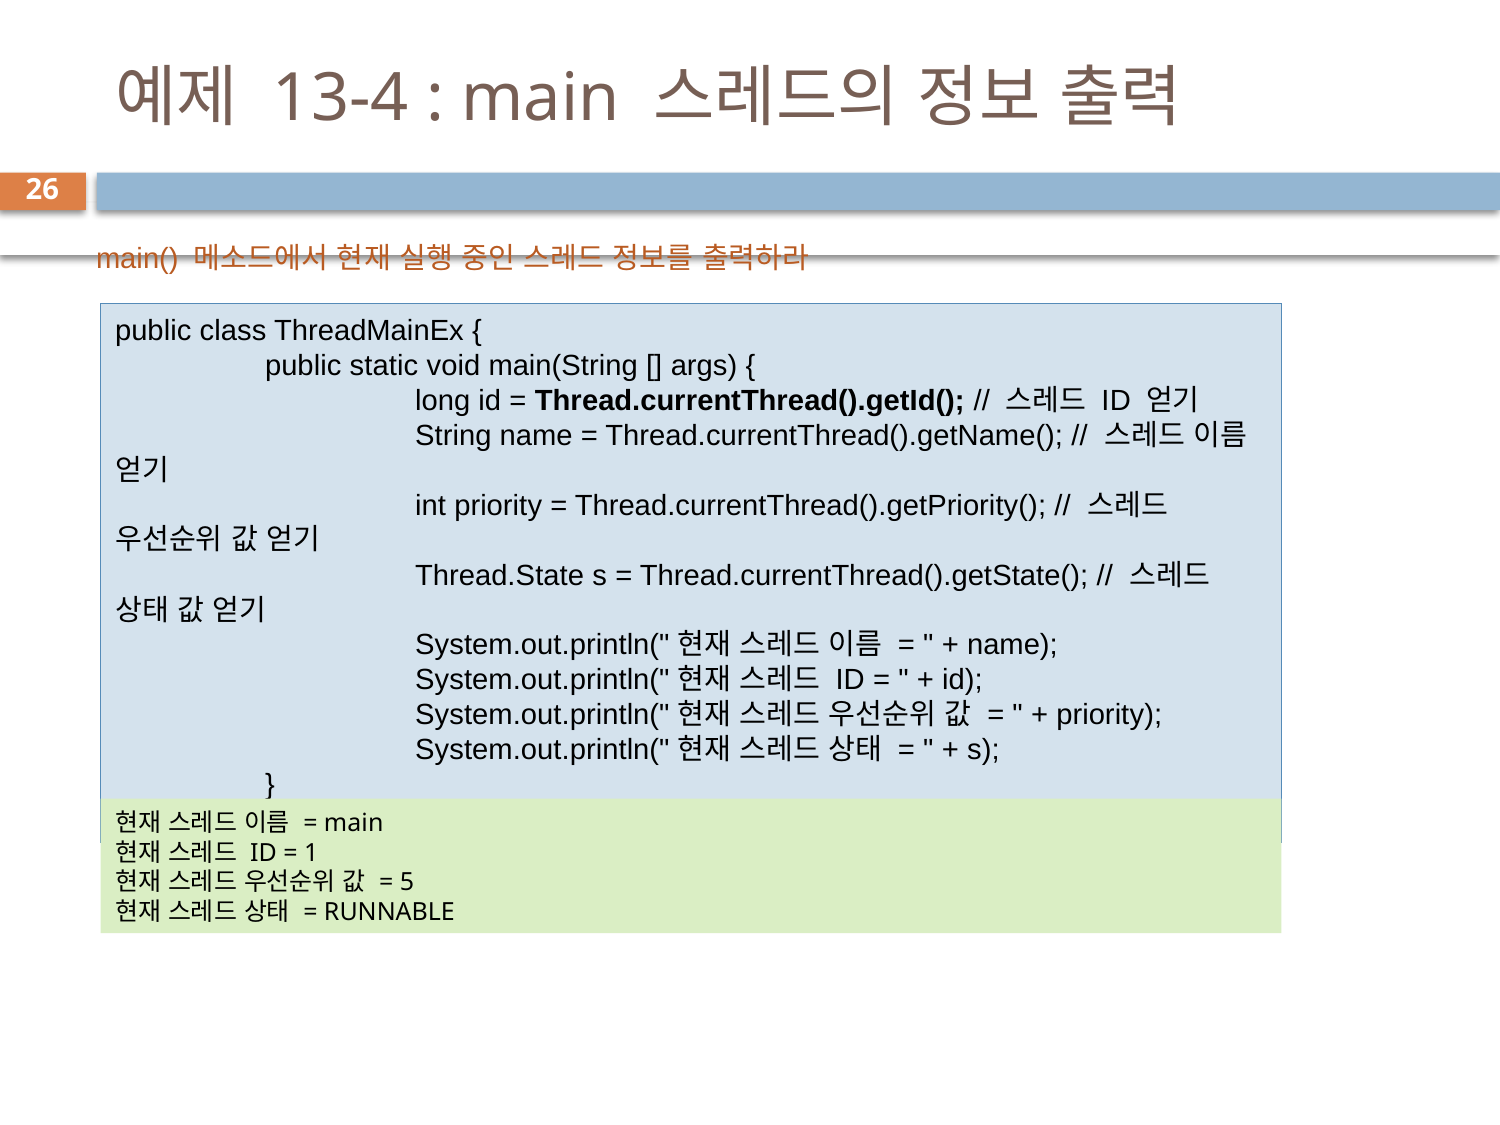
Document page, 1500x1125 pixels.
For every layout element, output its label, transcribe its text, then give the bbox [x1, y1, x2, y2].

text_box public class ThreadMainEx { public static void main(String [] args) { long id = Thread.currentThread().getId(); // 스레드 ID 얻기 String name = Thread.currentThread().getName(); // 스레드 이름 얻기 int priority = Thread.currentThread().getPriority(); // 스레드 우선순위 값 얻기 Thread.State s = Thread.currentThread().getState(); // 스레드 상태 값 얻기 System.out.println("현재 스레드 이름 = " + name); System.out.println("현재 스레드 ID = " + id); System.out.println("현재 스레드 우선순위 값 = " + priority); System.out.println("현재 스레드 상태 = " + s); } } [100, 303, 1282, 798]
text_box main() 메소드에서 현재 실행 중인 스레드 정보를 출력하라 [81, 231, 1168, 282]
title 예제 13-4 : main 스레드의 정보 출력 [100, 37, 1438, 149]
text_box 현재 스레드 이름 = main 현재 스레드 ID = 1 현재 스레드 우선순위 값 = 5 현재 스레드 상태 = RUNNABLE [100, 798, 1282, 934]
slide_number 26 [0, 170, 87, 211]
